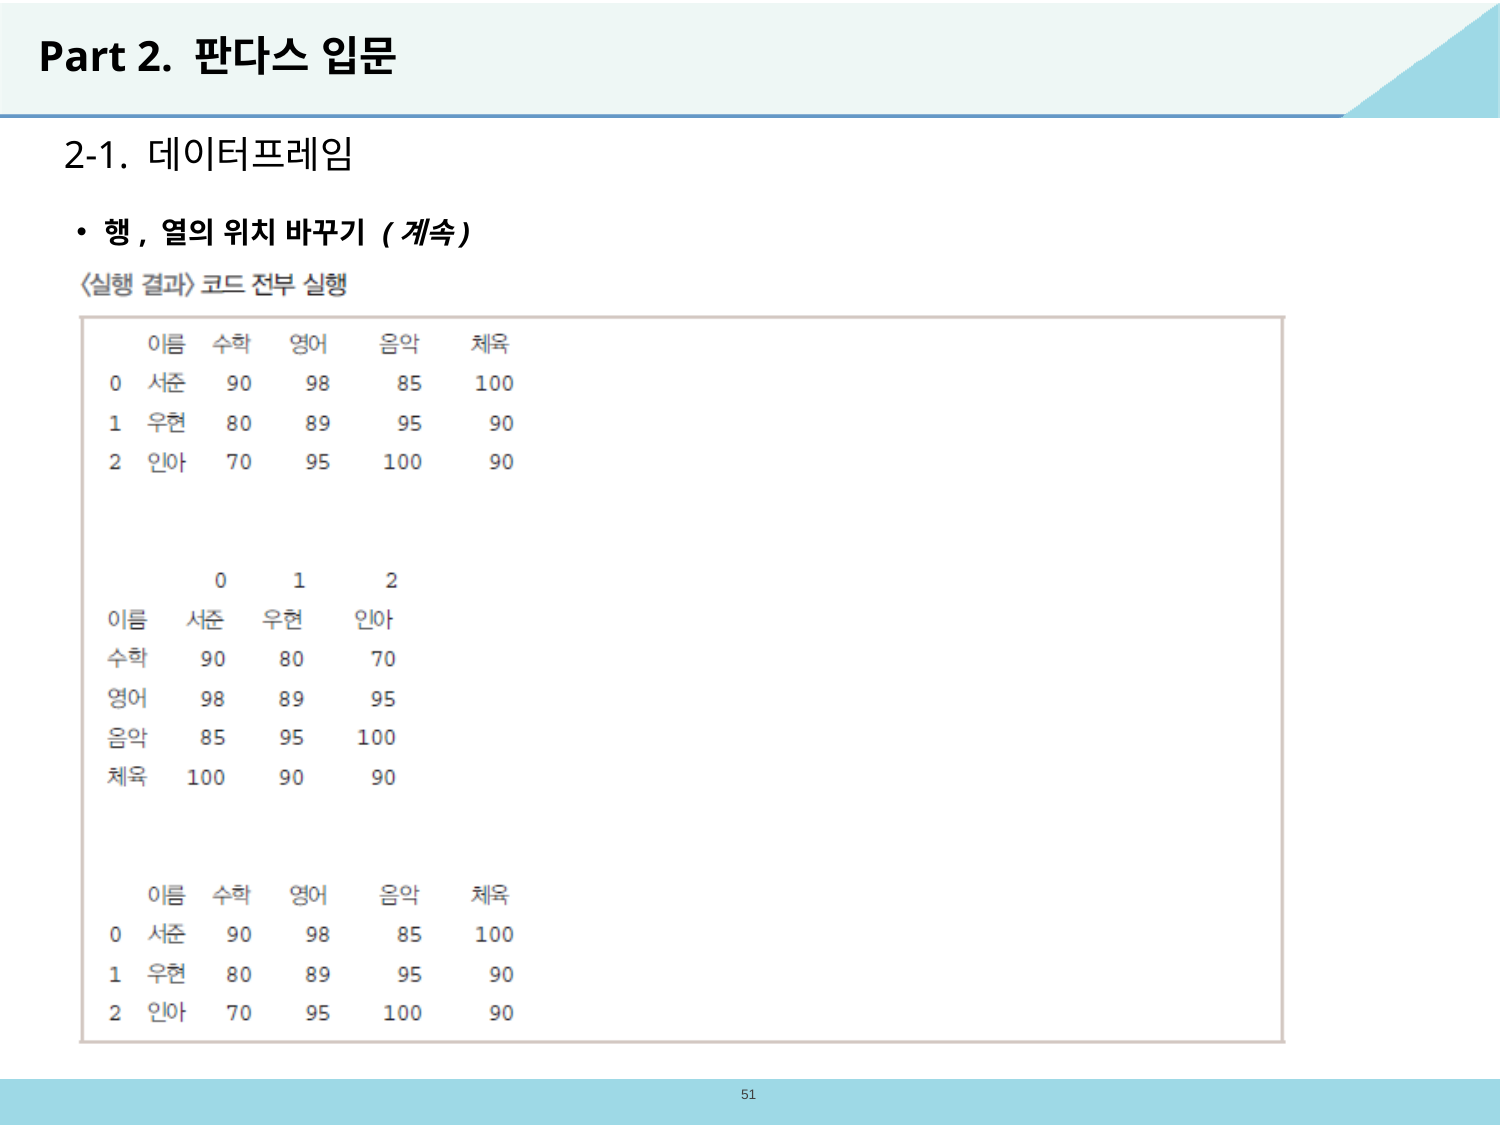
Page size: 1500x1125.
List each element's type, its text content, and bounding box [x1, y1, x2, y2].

picture [70, 254, 1306, 1054]
picture [0, 1079, 1500, 1125]
text_box Part 2. 판다스 입문 [23, 7, 1483, 102]
text_box 행, 열의 위치 바꾸기 (계속) [61, 199, 739, 257]
picture [0, 3, 1500, 118]
text_box 2-1. 데이터프레임 [49, 123, 370, 184]
